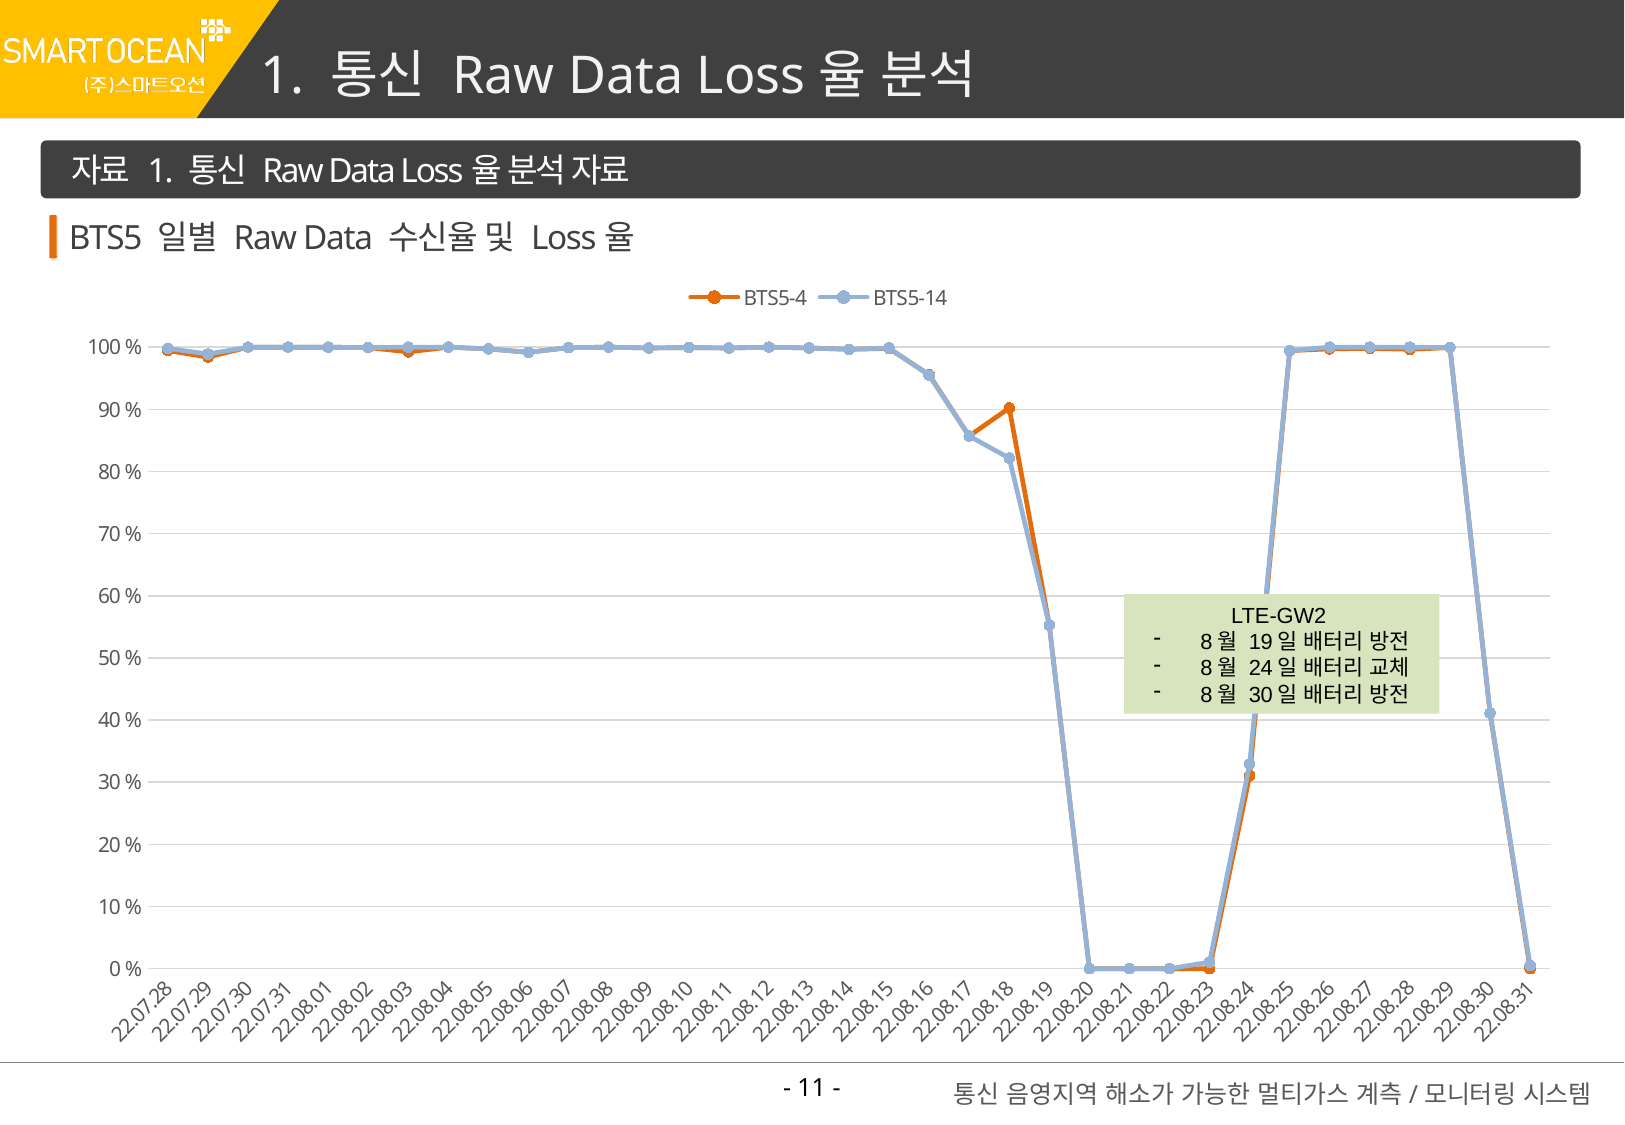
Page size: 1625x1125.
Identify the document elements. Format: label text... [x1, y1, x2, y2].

text_box 자료 1. 통신 Raw Data Loss율 분석 자료 [40, 140, 1581, 199]
picture [2, 11, 233, 94]
text_box 1. 통신 Raw Data Loss율 분석 [245, 34, 1536, 112]
chart [56, 265, 1581, 1064]
text_box BTS5 일별 Raw Data 수신율 및 Loss율 [54, 208, 650, 264]
text_box [49, 215, 54, 259]
